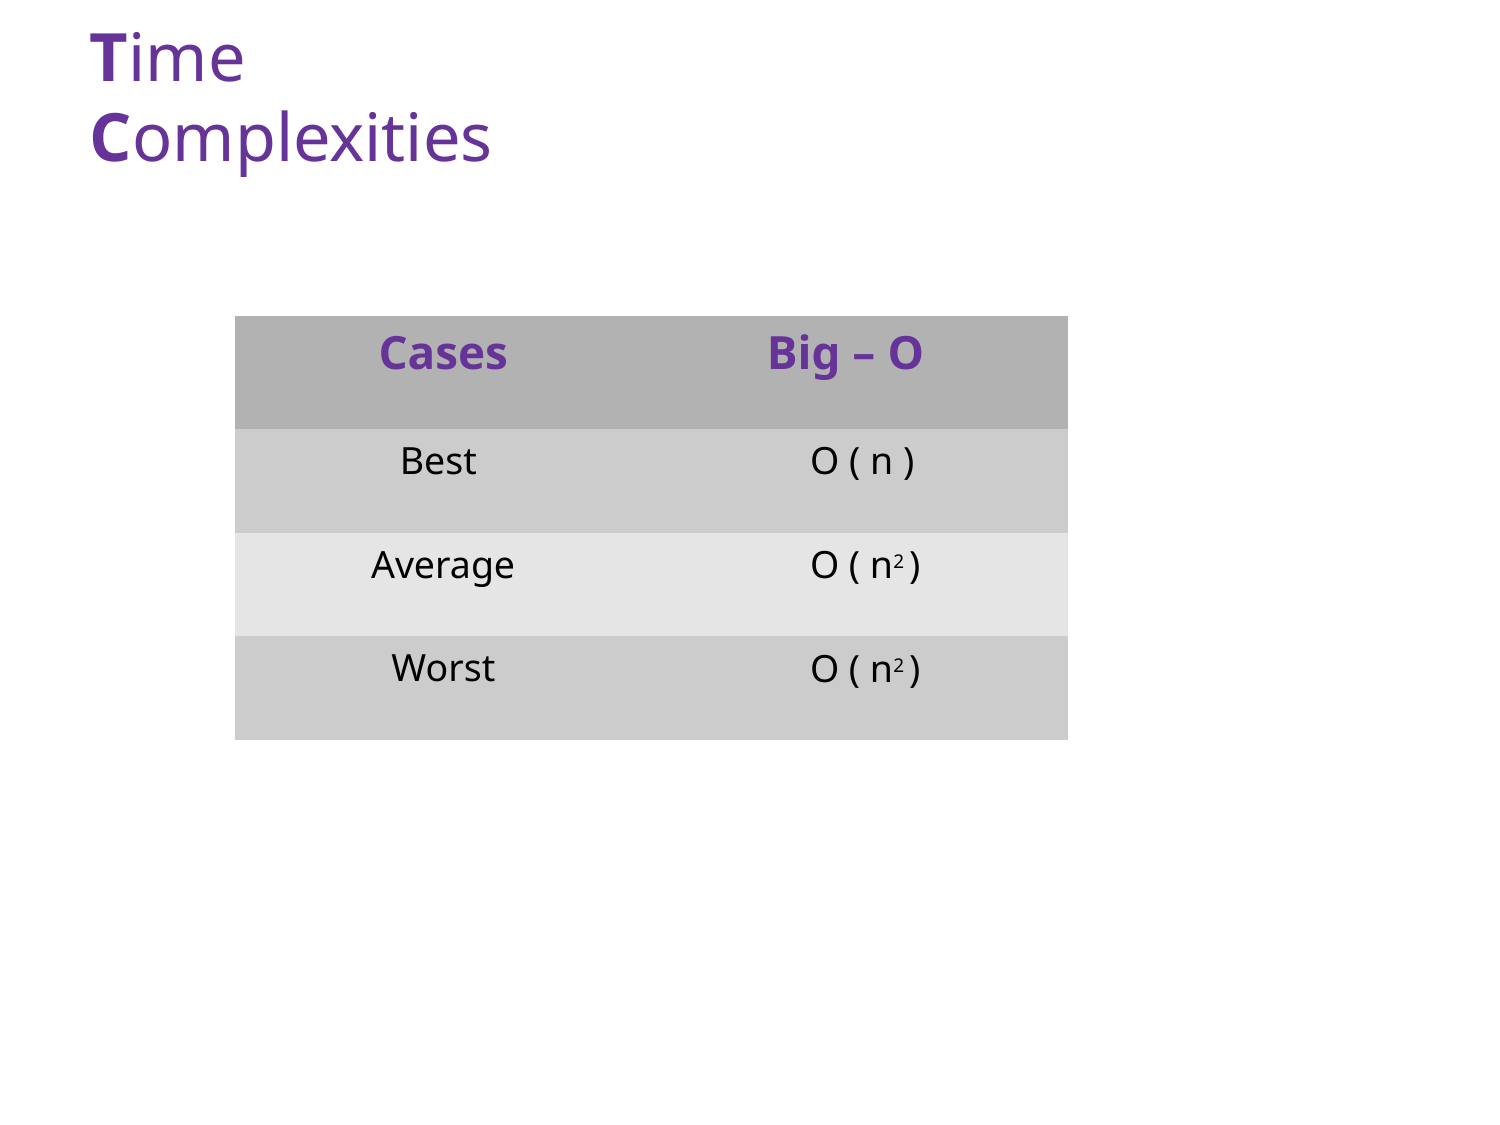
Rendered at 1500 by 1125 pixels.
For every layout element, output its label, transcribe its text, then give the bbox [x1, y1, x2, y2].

table_header Cases [235, 316, 646, 429]
table_cell Average [235, 533, 646, 636]
table_cell O ( n ) [646, 429, 1068, 533]
table_cell O ( n2 ) [646, 533, 1068, 636]
table_cell Worst [235, 636, 646, 740]
table_cell O ( n2 ) [646, 636, 1068, 740]
title Time Complexities [87, 0, 650, 189]
table_cell Best [235, 429, 646, 533]
table_header Big – O [646, 316, 1068, 429]
